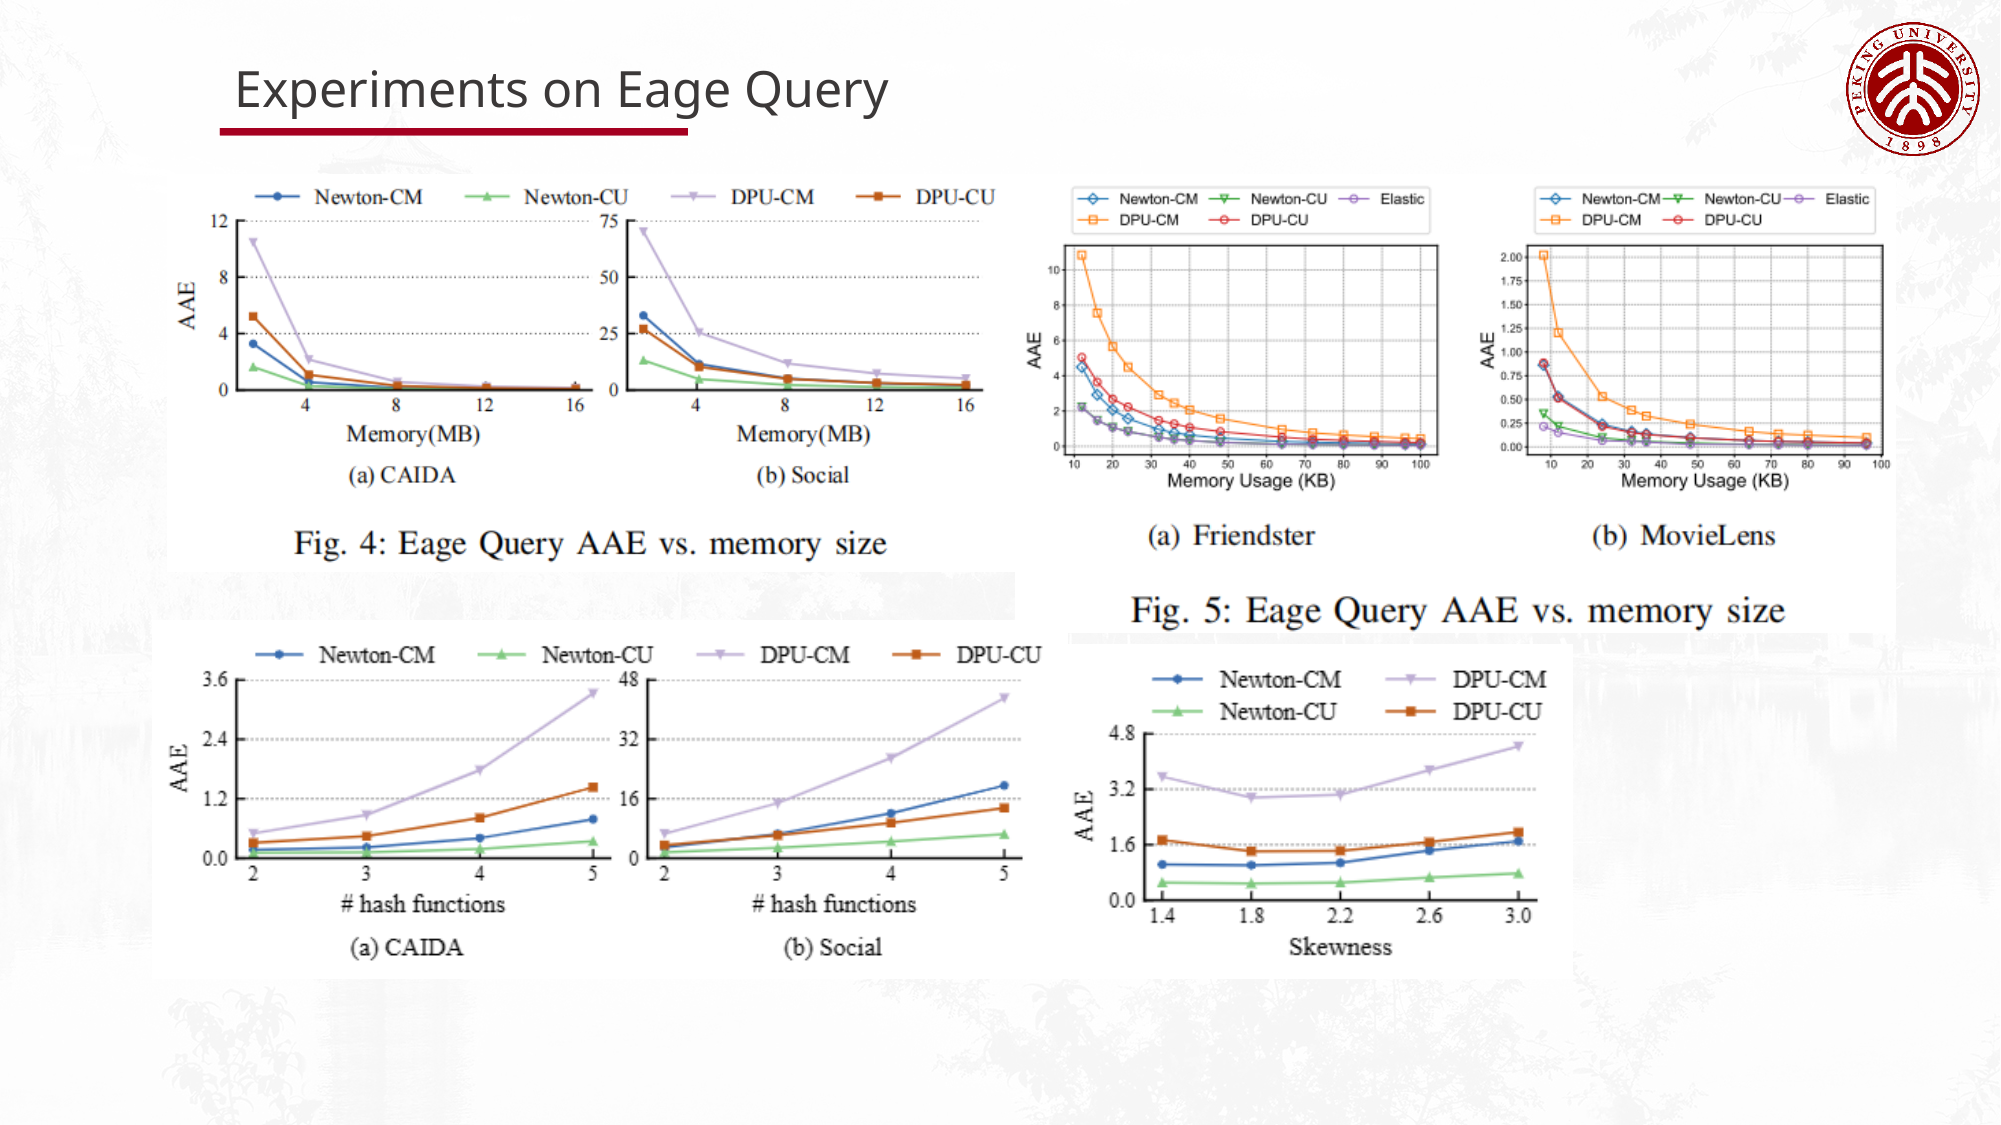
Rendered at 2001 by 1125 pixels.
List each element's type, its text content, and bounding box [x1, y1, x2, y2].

text_box [219, 127, 689, 137]
picture [0, 0, 2001, 1125]
text_box Experiments on Eage Query [220, 50, 1228, 126]
